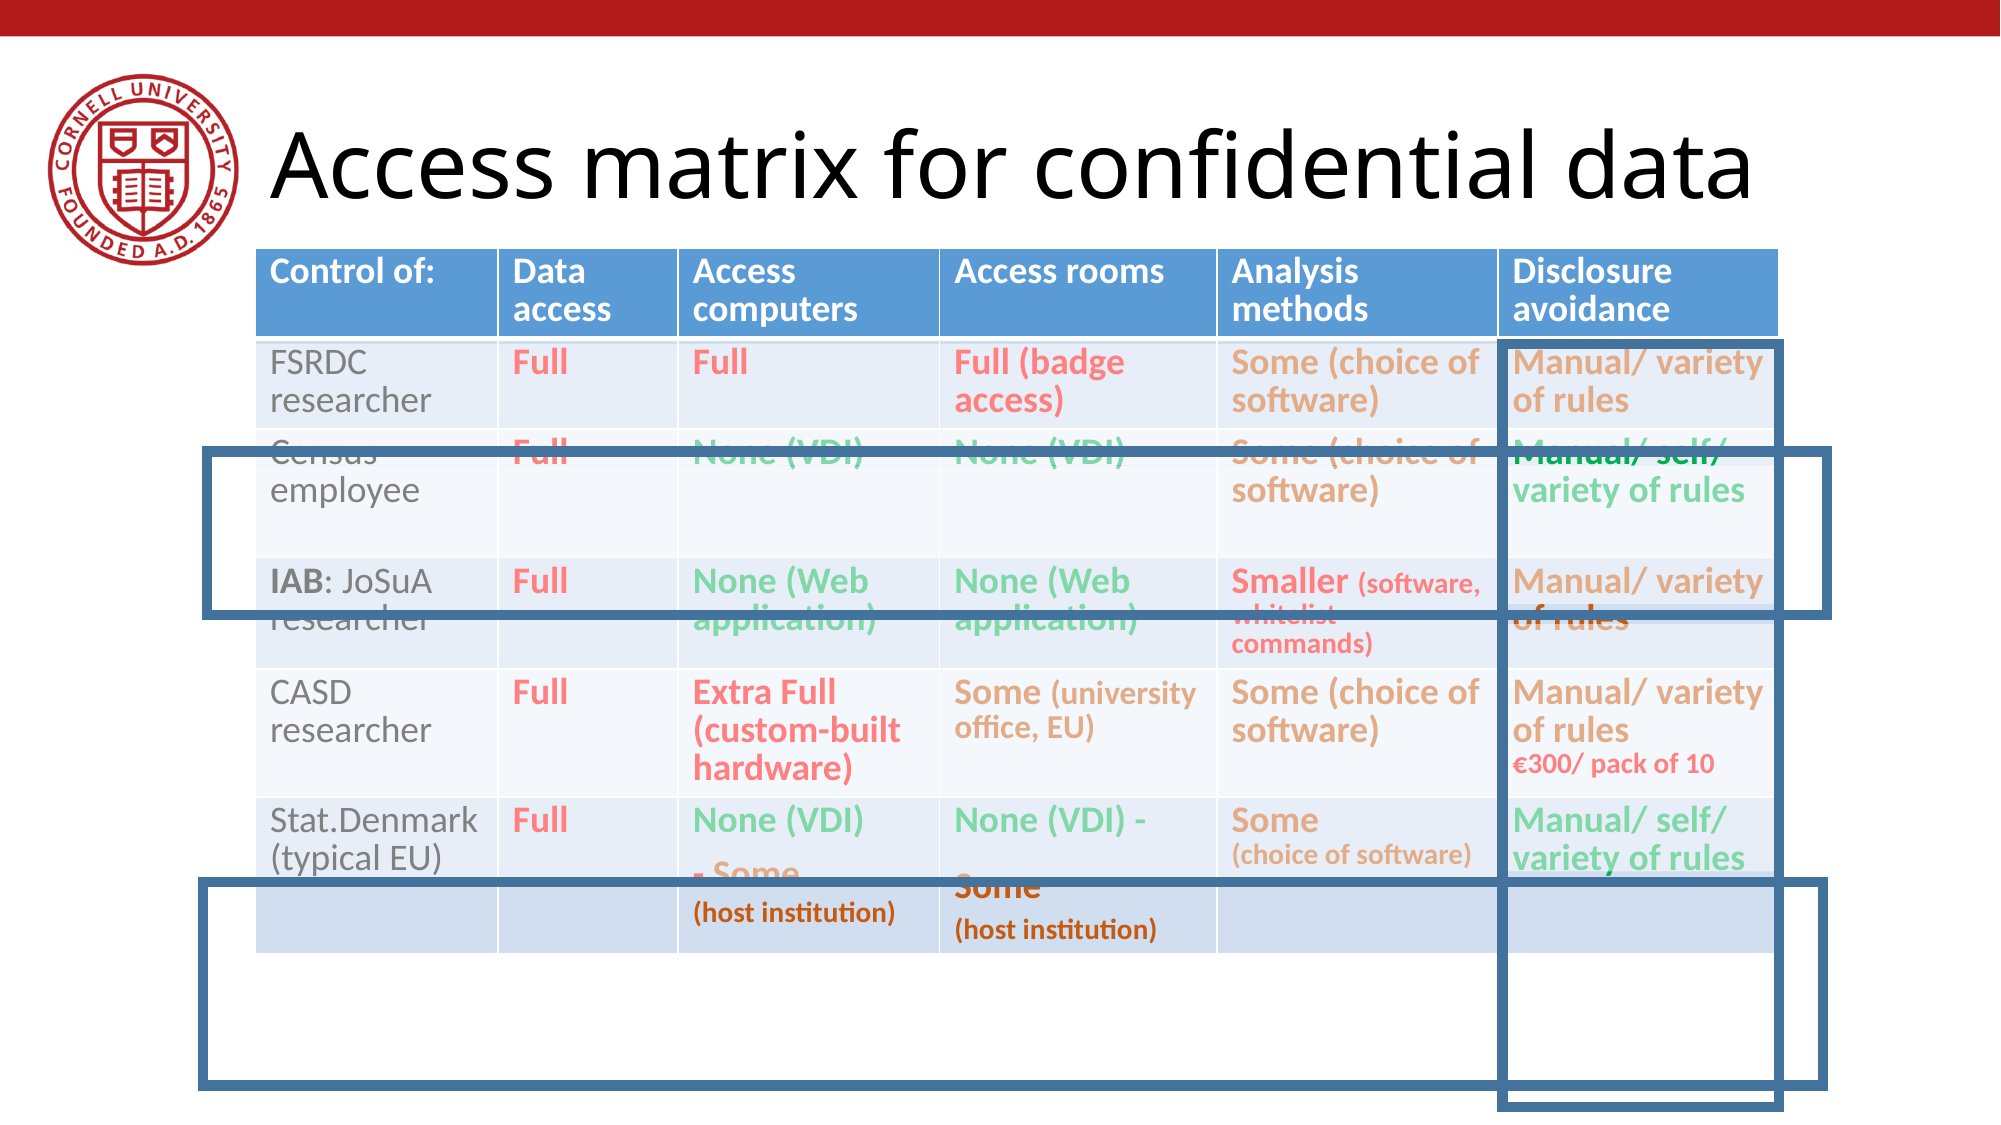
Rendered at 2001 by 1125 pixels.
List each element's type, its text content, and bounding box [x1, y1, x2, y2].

title Access matrix for confidential data [255, 59, 1860, 278]
picture [39, 65, 255, 274]
text_box [182, 343, 1498, 466]
text_box [1501, 343, 1780, 1108]
text_box [227, 616, 1500, 881]
table_header Access computers [679, 249, 939, 336]
text_box [202, 881, 1501, 1086]
text_box [1780, 881, 1824, 1086]
table_header Data access [499, 249, 677, 336]
table_header Access rooms [940, 249, 1216, 336]
table_header Disclosure avoidance [1499, 249, 1778, 336]
table_header Analysis methods [1218, 249, 1497, 336]
text_box [202, 464, 206, 605]
text_box [1780, 450, 1828, 616]
text_box [206, 450, 1501, 616]
table_header Control of: [256, 249, 497, 336]
